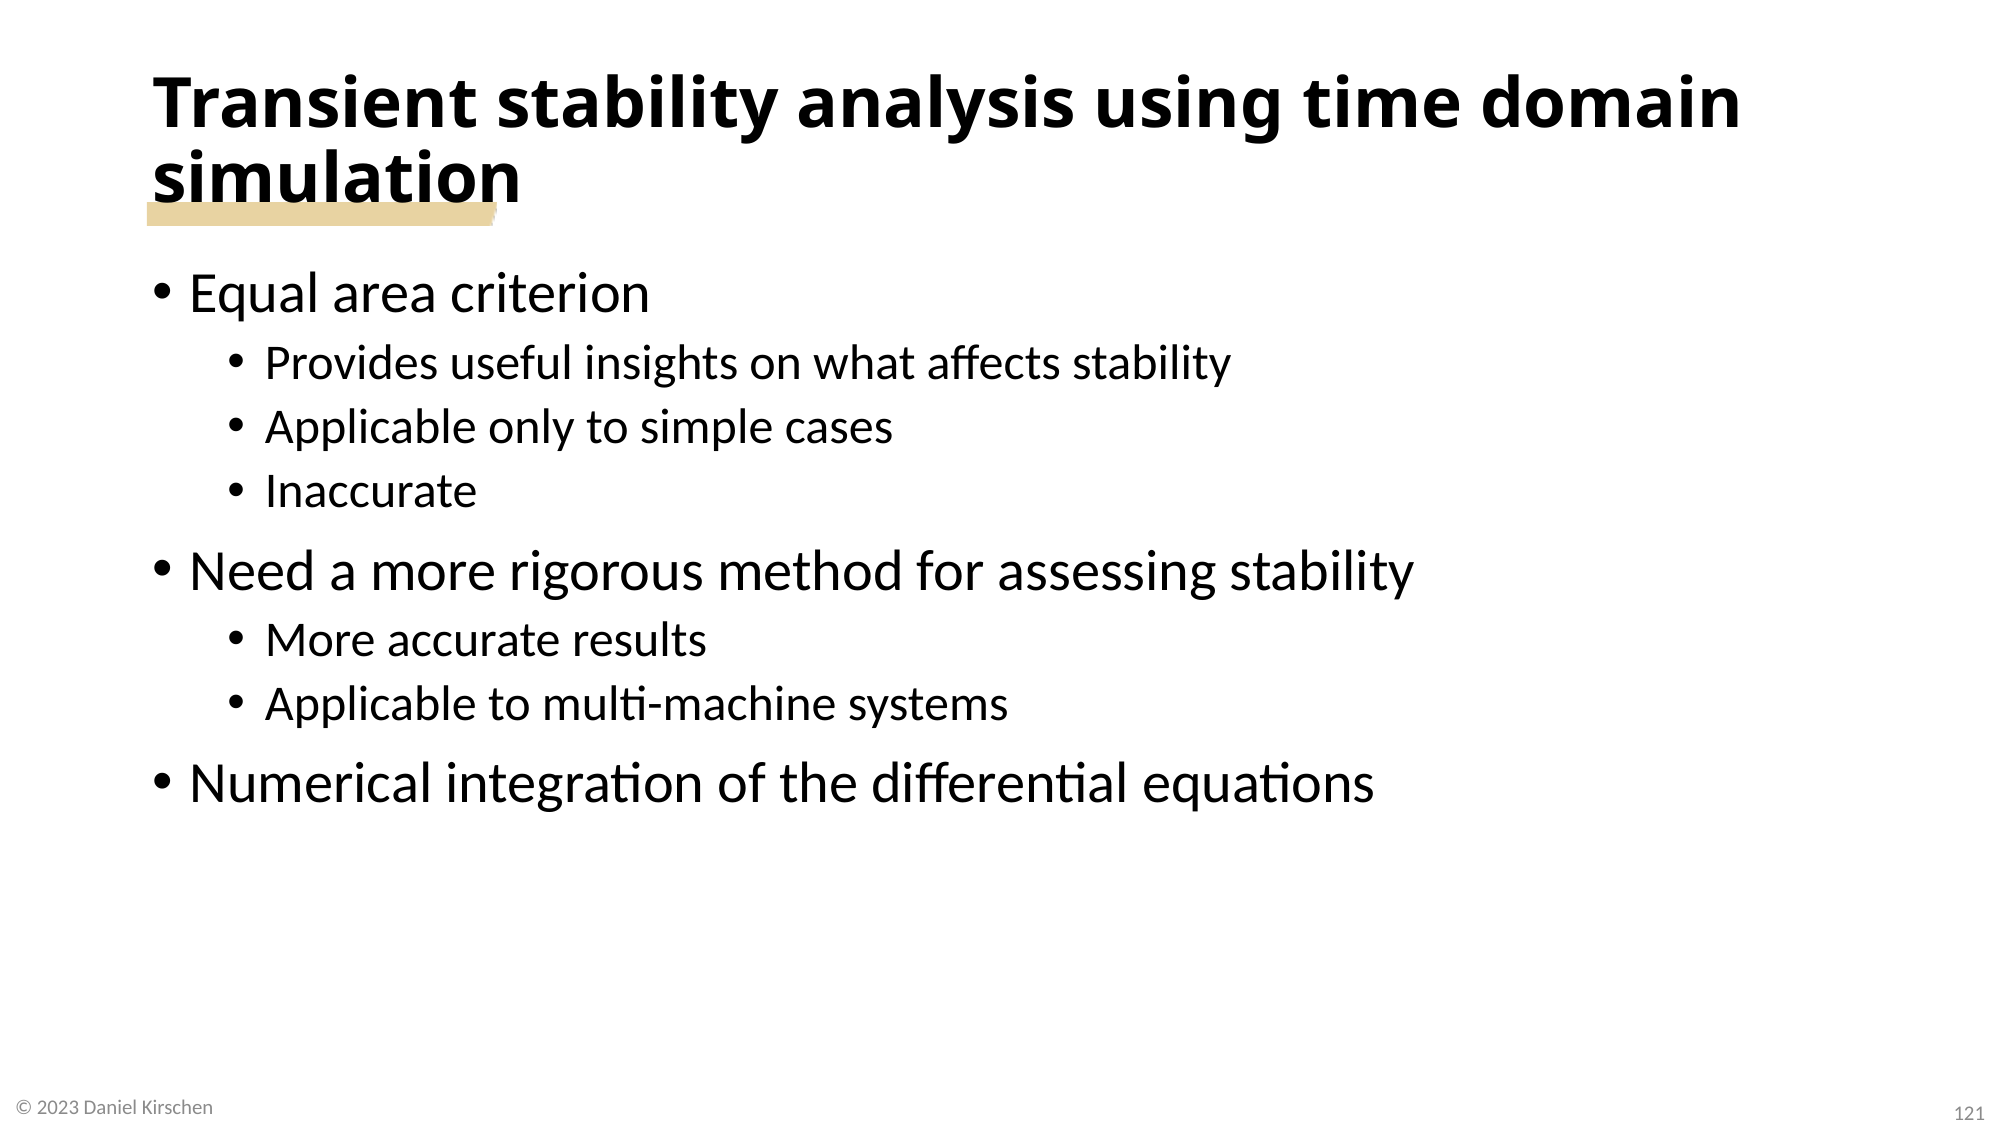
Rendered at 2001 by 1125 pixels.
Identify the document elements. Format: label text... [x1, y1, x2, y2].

title Transient stability analysis using time domain simulation [137, 59, 1863, 226]
list Equal area criterion Provides useful insights on what affects stability Applicable only to simple cases Inaccurate Need a more rigorous method for assessing stability More accurate results Applicable to multi-machine systems Numerical integration of the differential equations [137, 255, 1863, 1014]
slide_number 121 [1550, 1088, 2000, 1125]
slide_number © 2023 Daniel Kirschen [0, 1080, 517, 1125]
